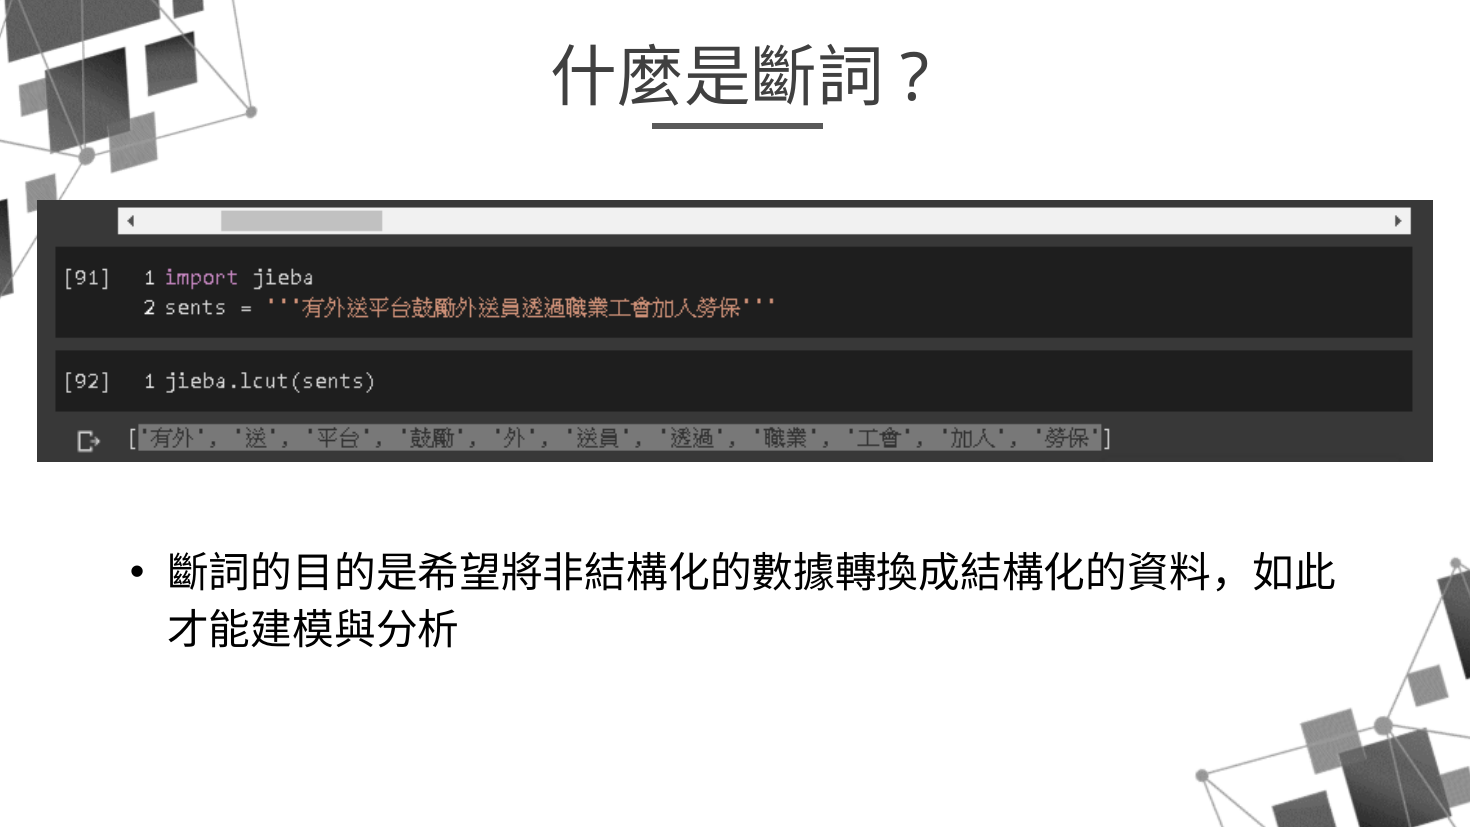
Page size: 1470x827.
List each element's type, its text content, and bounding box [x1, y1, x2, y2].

list 什麼是斷詞? [483, 34, 997, 123]
text_box 斷詞的目的是希望將非結構化的數據轉換成結構化的資料，如此才能建模與分析 [115, 531, 1354, 697]
picture [0, 0, 1470, 827]
